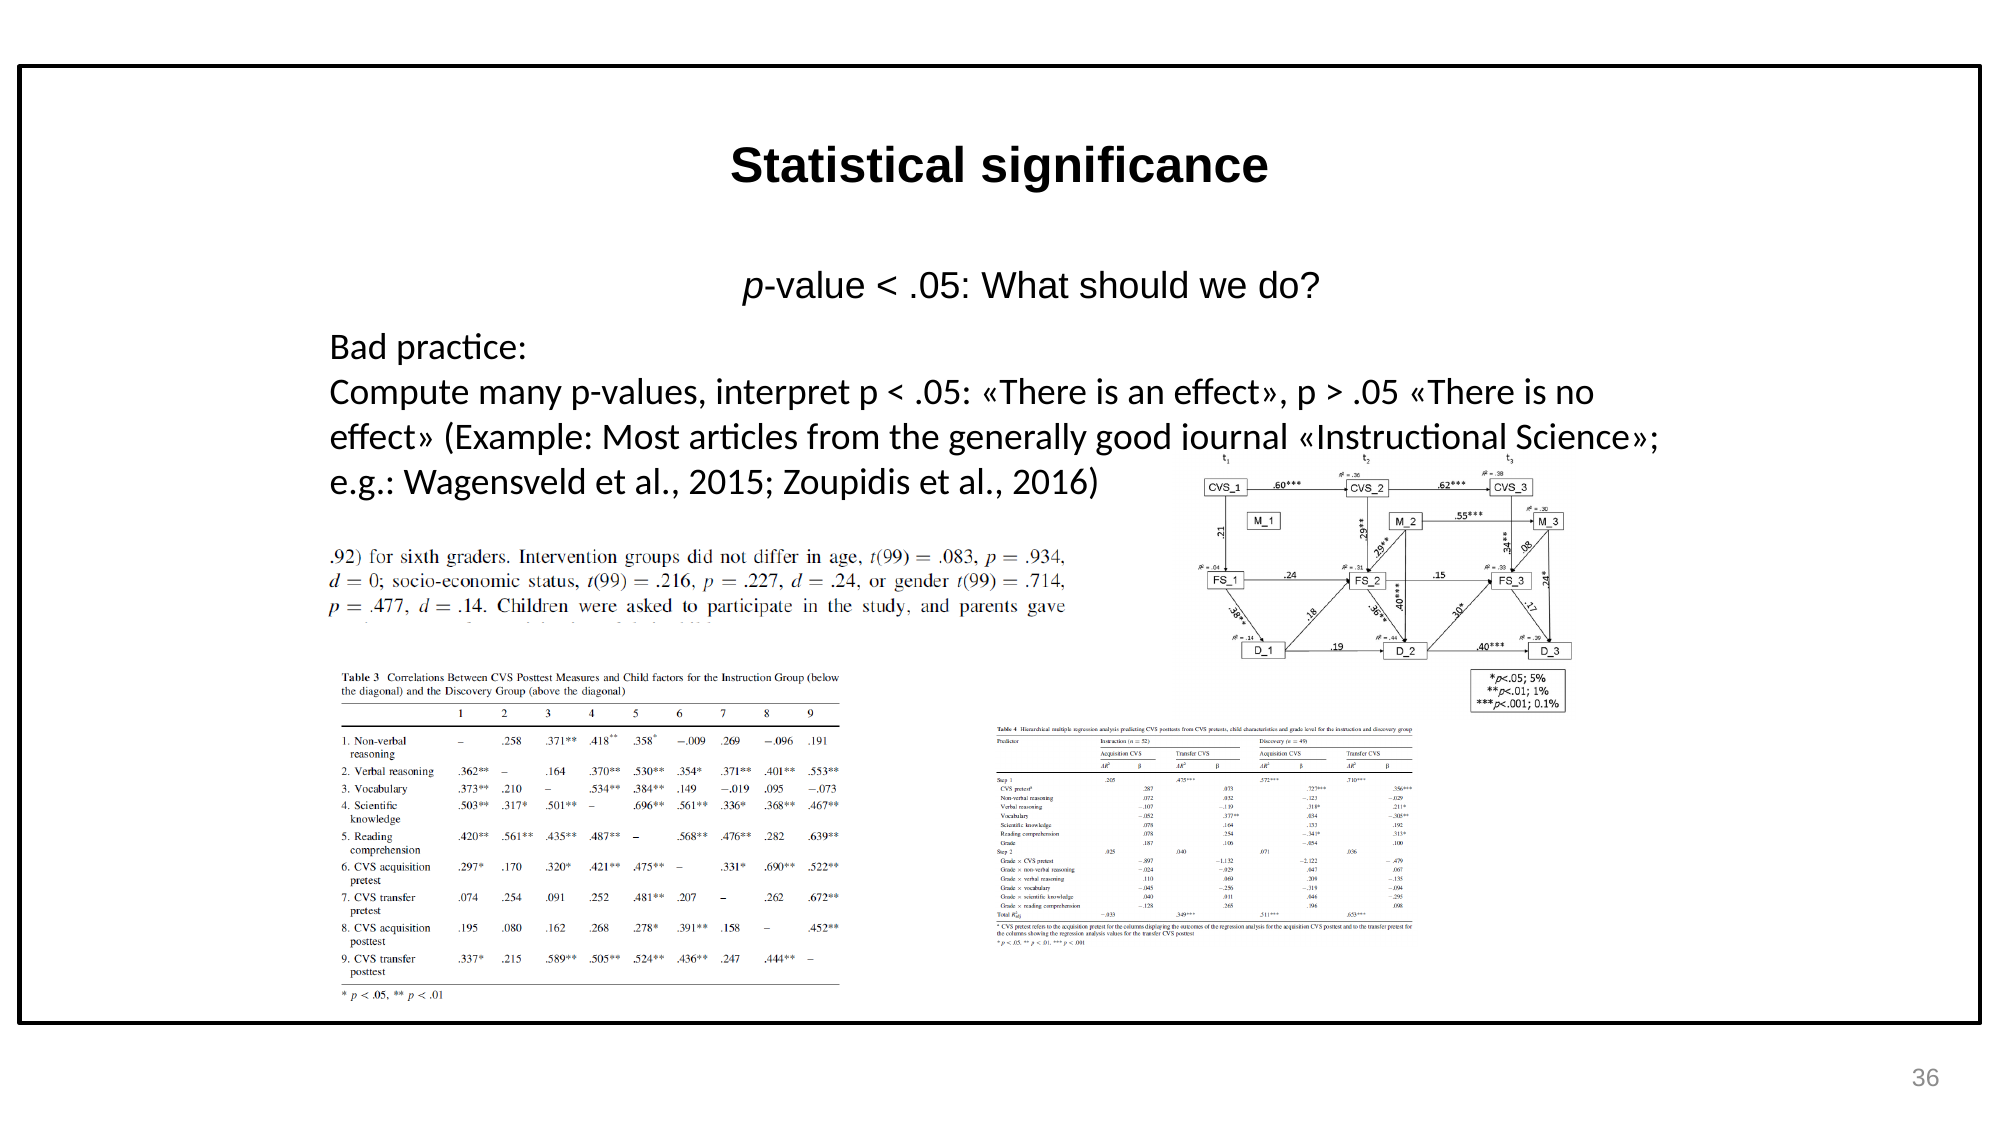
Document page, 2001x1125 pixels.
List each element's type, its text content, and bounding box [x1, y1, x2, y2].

picture [1172, 450, 1576, 720]
text_box [17, 64, 1982, 1025]
slide_number 36 [1488, 1046, 1955, 1107]
picture [279, 546, 1070, 624]
picture [326, 671, 851, 1009]
picture [995, 724, 1419, 947]
